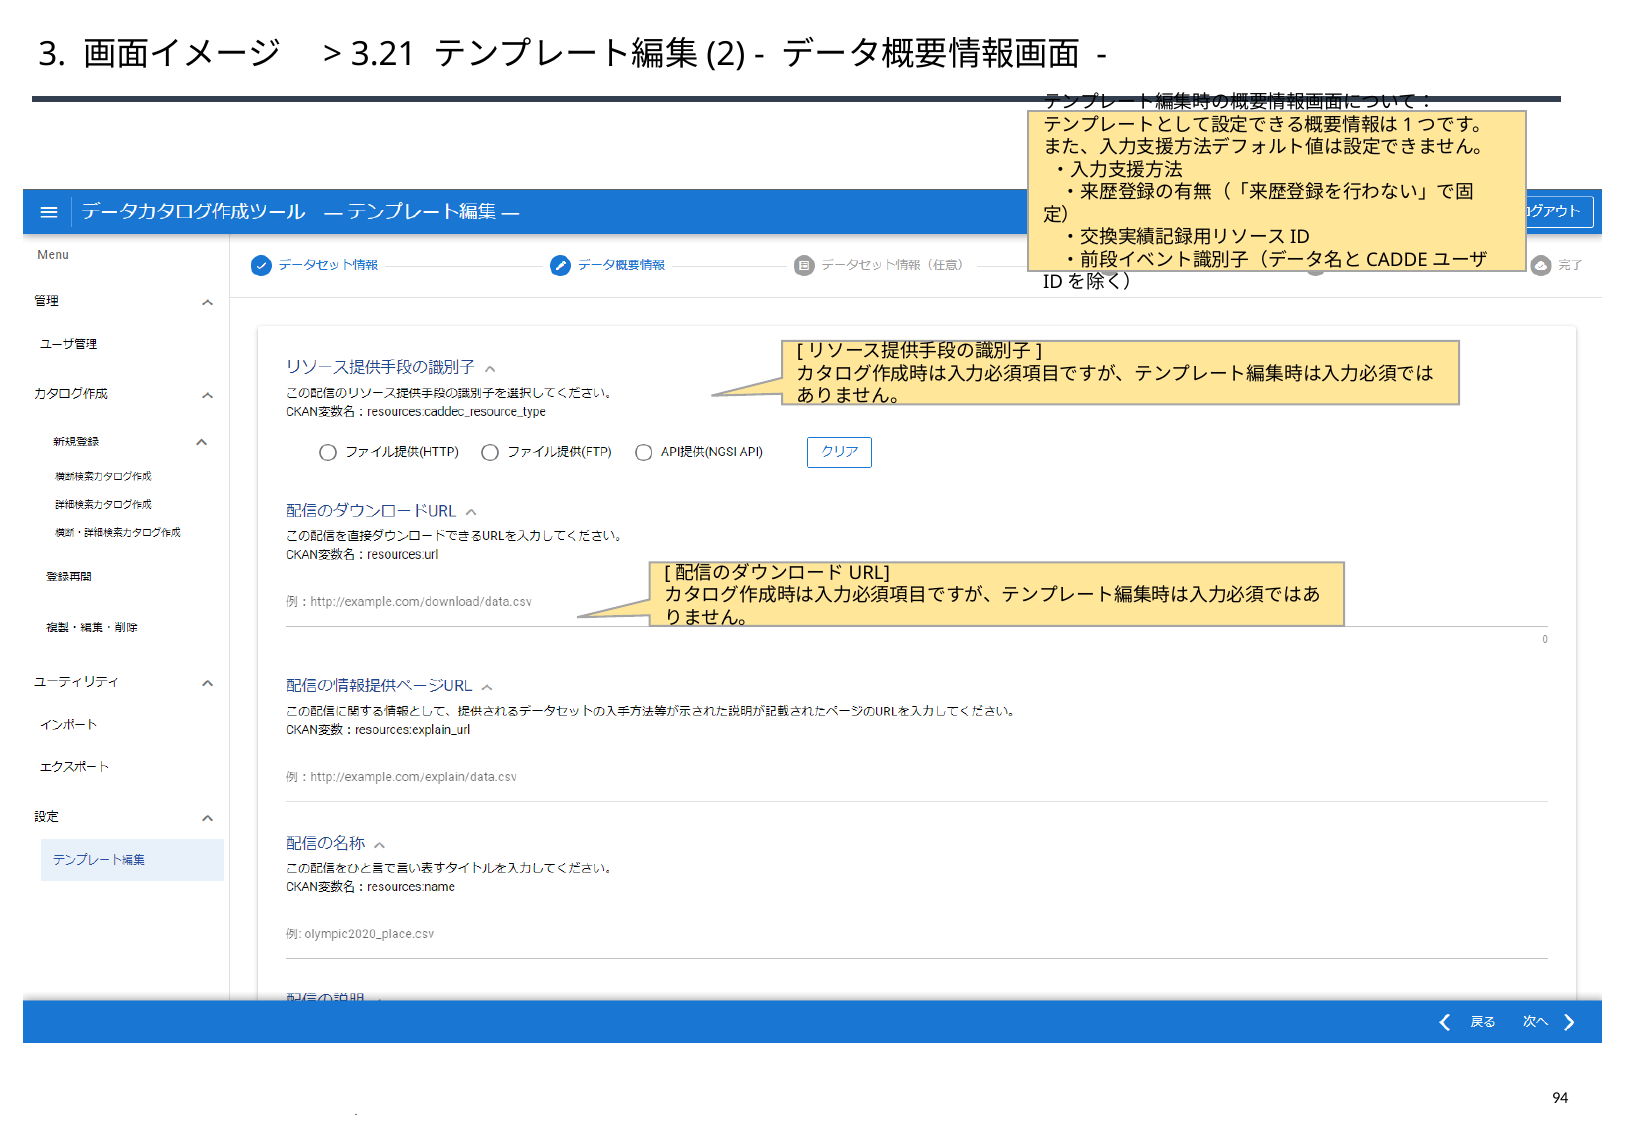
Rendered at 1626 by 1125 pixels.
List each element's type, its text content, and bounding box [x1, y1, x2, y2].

picture [23, 189, 1602, 1043]
title 3. 画面イメージ > 3.21 テンプレート編集(2) - データ概要情報画面 - [38, 19, 1526, 91]
text_box テンプレート編集時の概要情報画面について： テンプレートとして設定できる概要情報は1つです。 また、入力支援方法デフォルト値は設定できません。 ・入力支援方法 ・来歴登録の有無（「来歴登録を行わない」で固定） ・交換実績記録用リソースID ・前段イベント識別子（データ名とCADDEユーザIDを除く） [1027, 110, 1527, 189]
